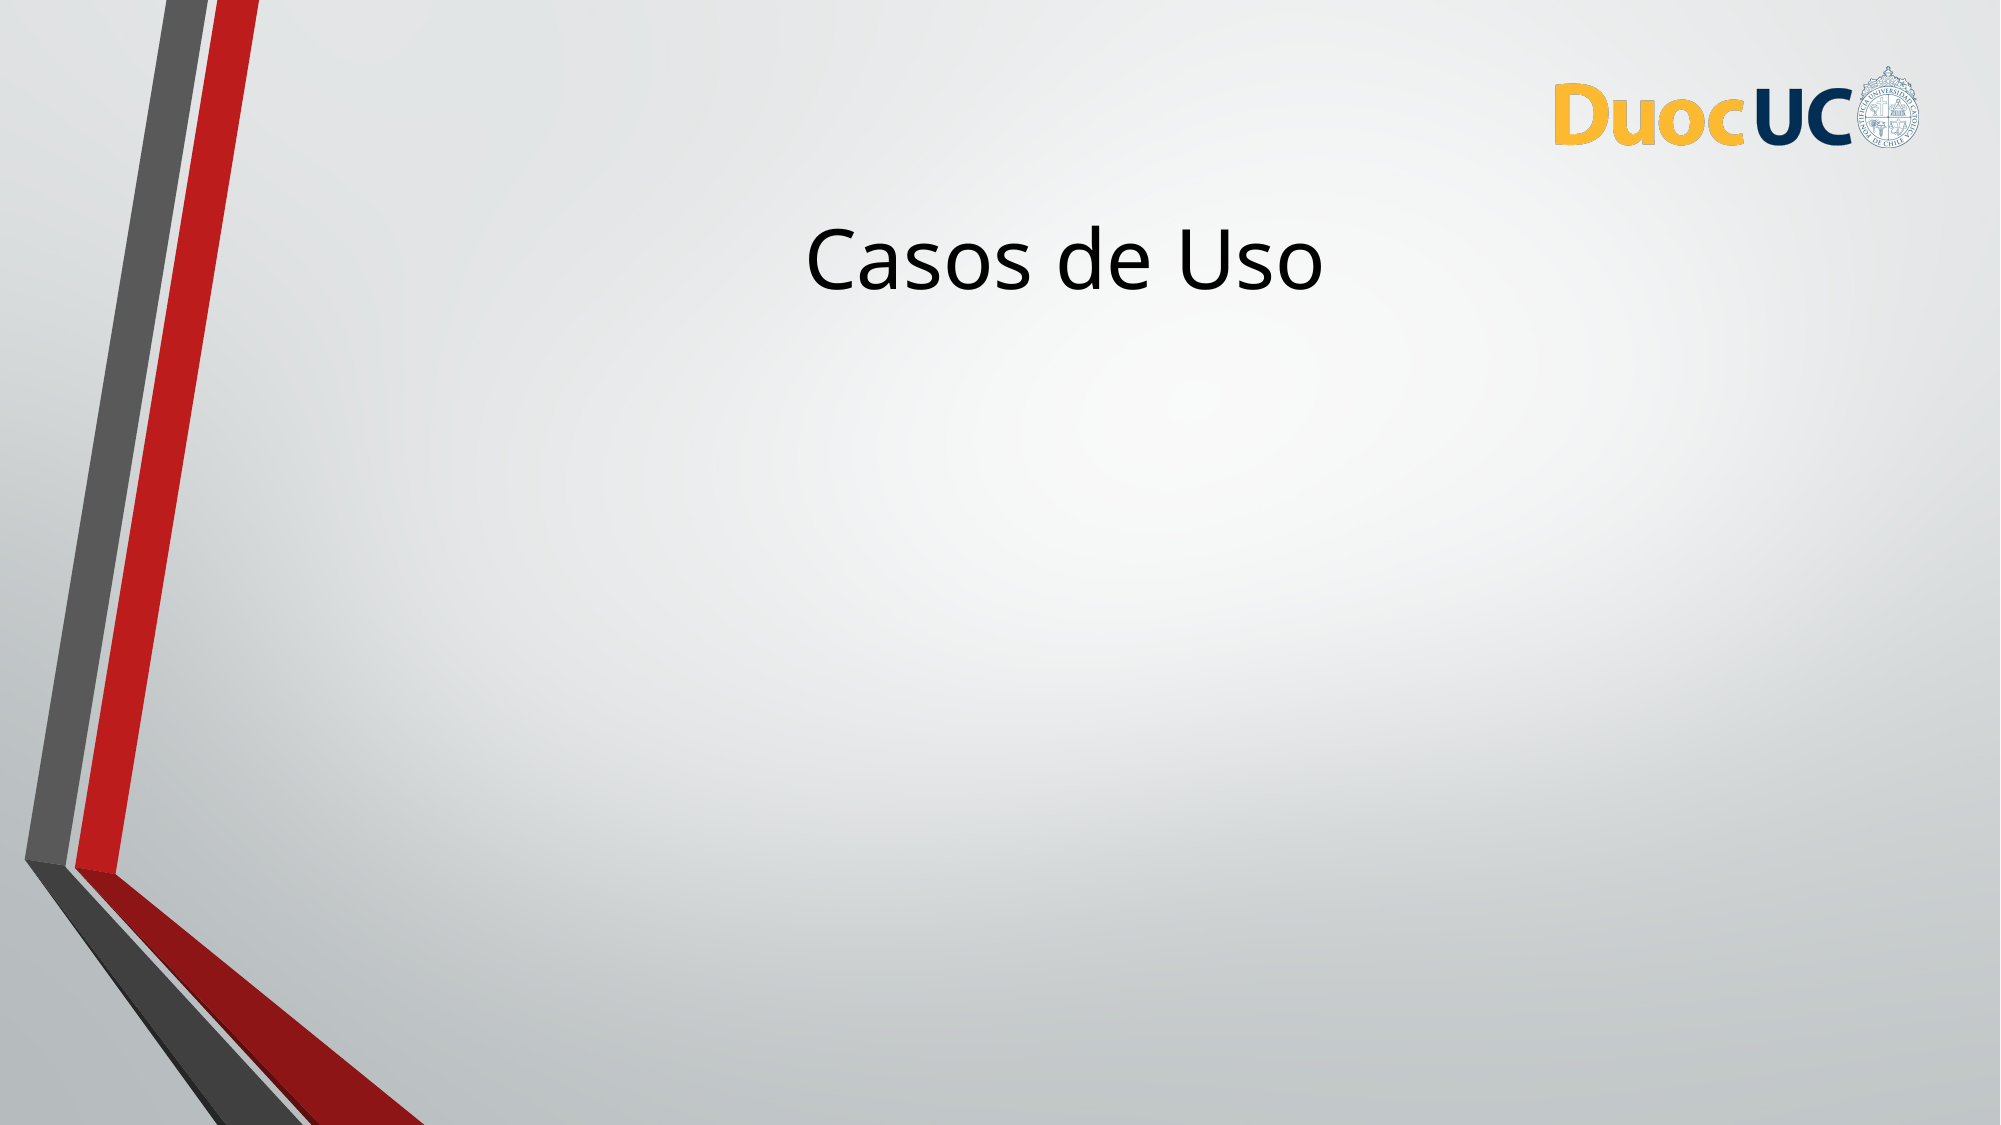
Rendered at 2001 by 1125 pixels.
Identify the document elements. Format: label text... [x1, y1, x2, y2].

title Casos de Uso [243, 112, 1887, 400]
picture [1555, 66, 1919, 149]
